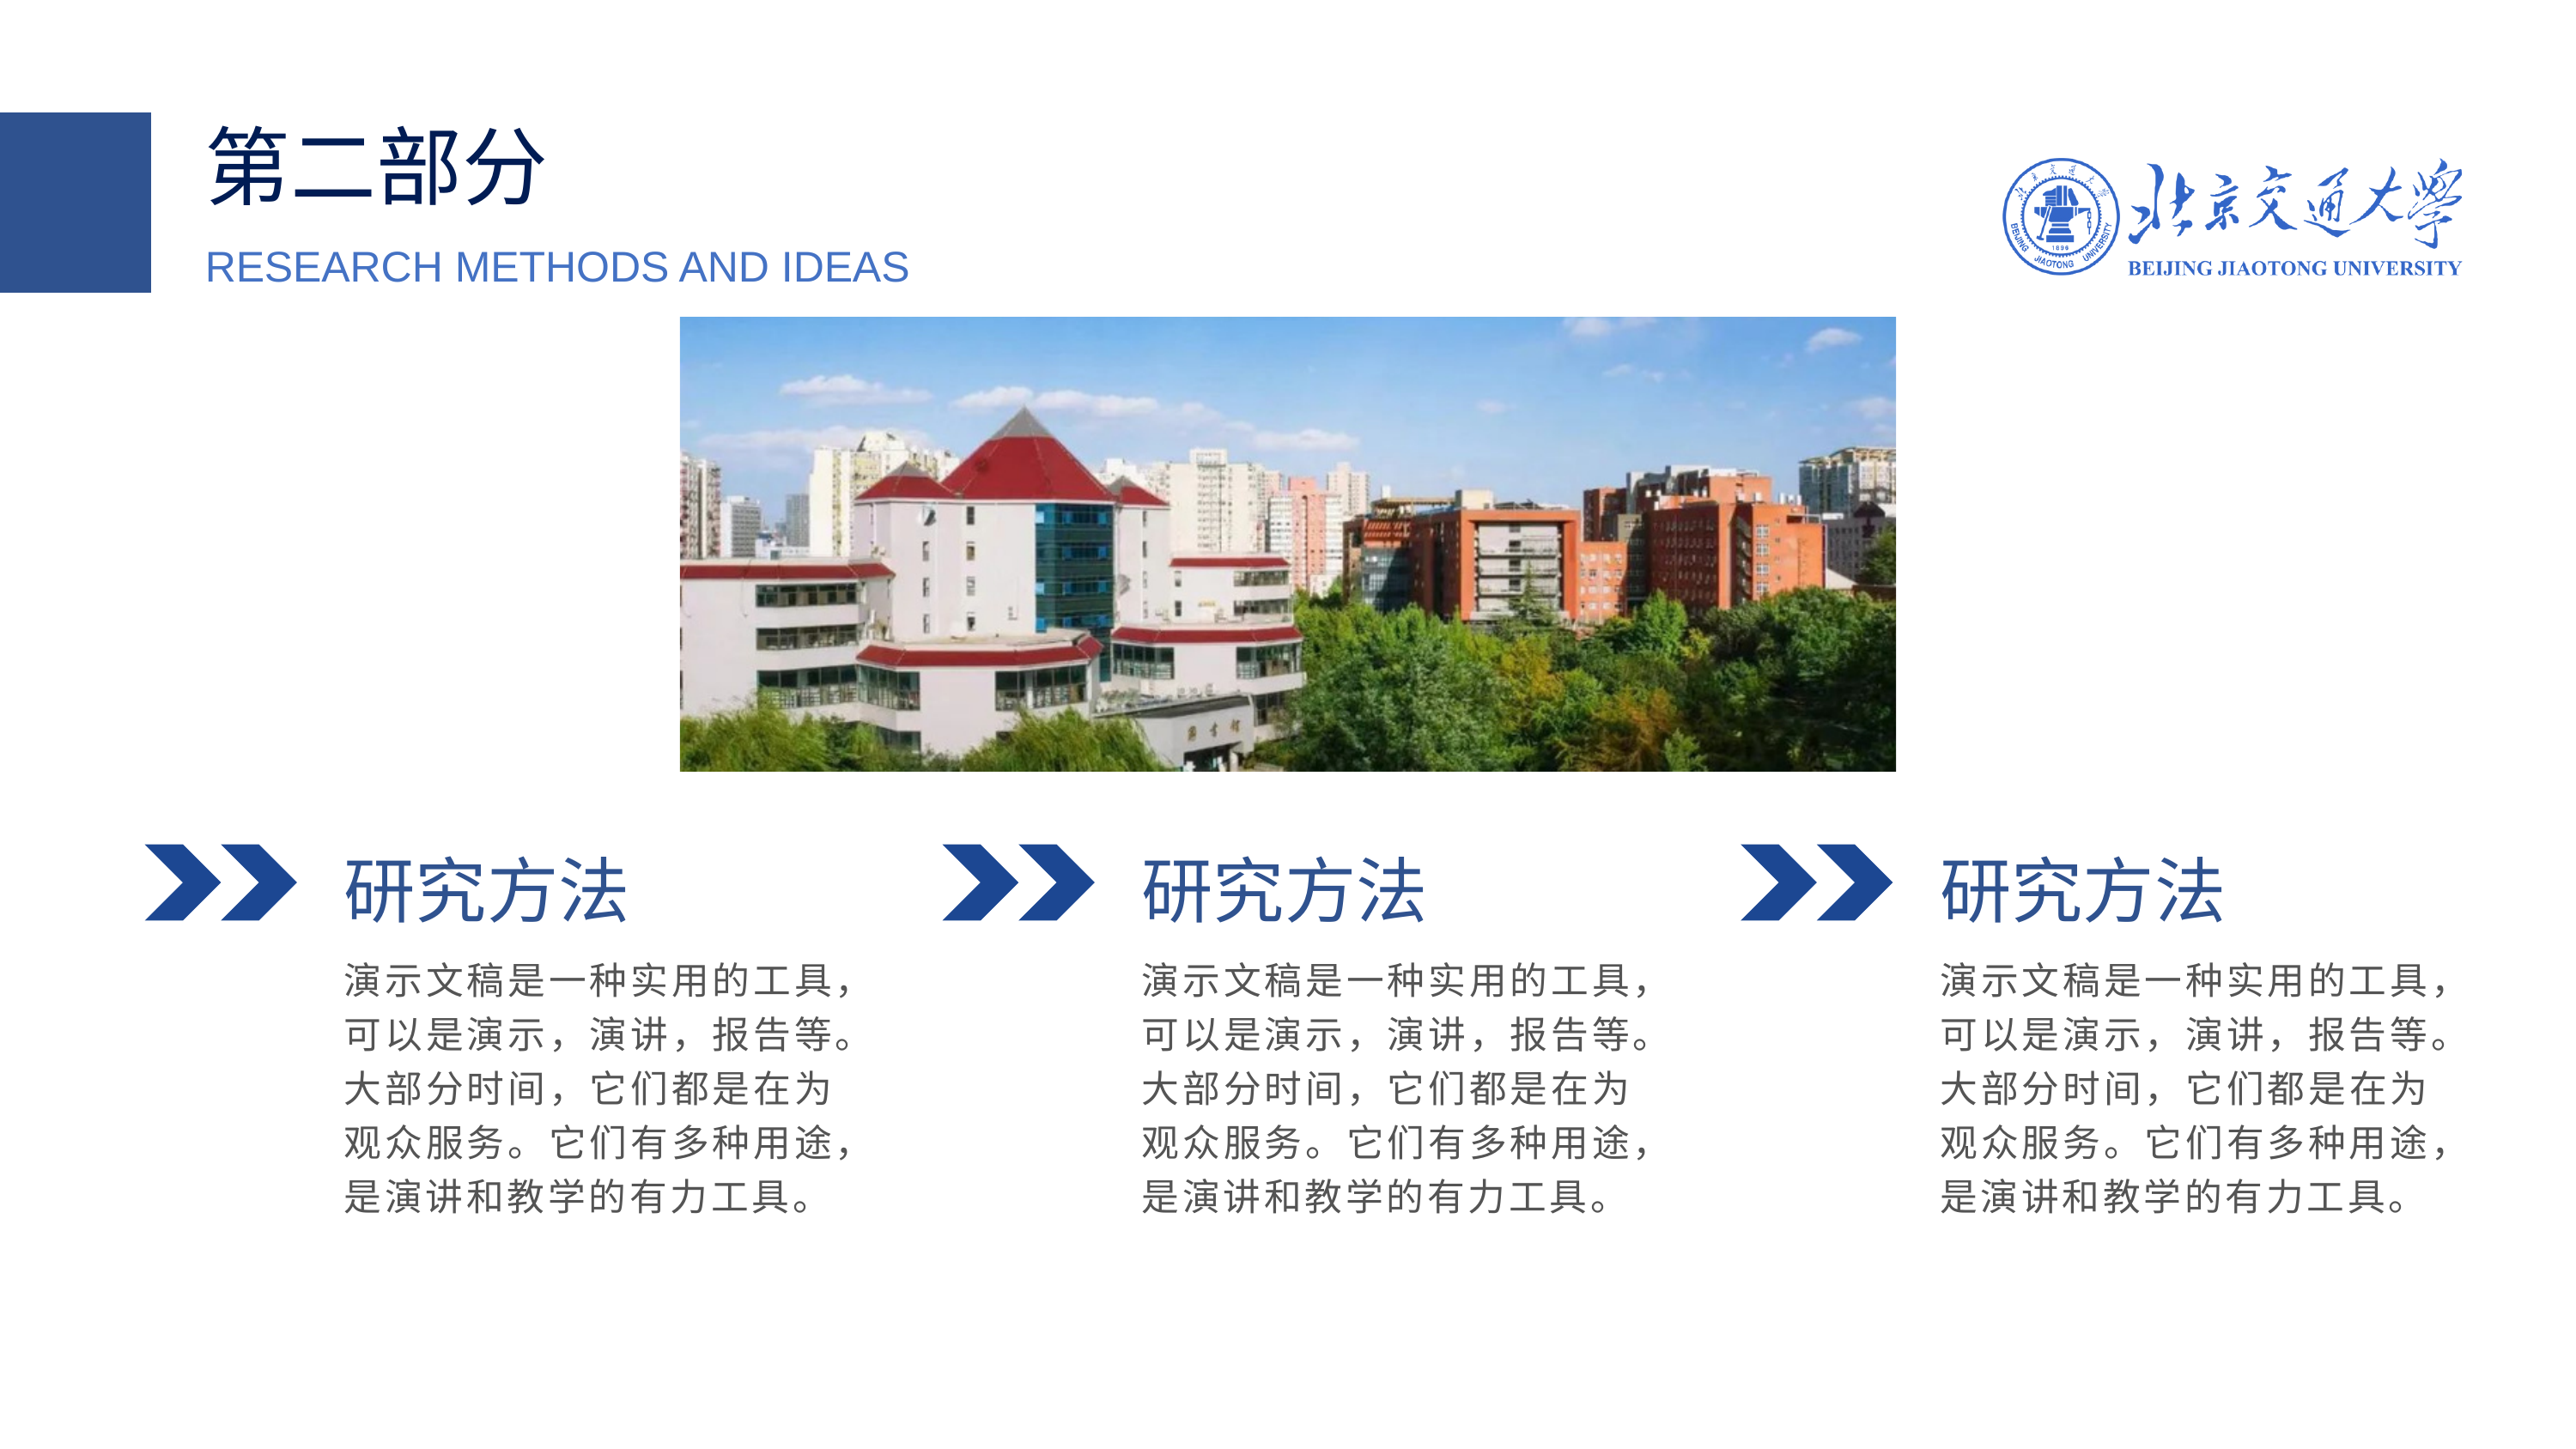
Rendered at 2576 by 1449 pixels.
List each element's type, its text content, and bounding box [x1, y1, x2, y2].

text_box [1818, 844, 1893, 921]
text_box RESEARCH METHODS AND IDEAS [204, 239, 1091, 291]
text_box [1019, 844, 1096, 921]
text_box 研究方法 [343, 846, 836, 932]
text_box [144, 844, 222, 921]
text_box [222, 844, 298, 921]
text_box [942, 844, 1019, 921]
text_box 演示文稿是一种实用的工具，可以是演示，演讲，报告等。大部分时间，它们都是在为 观众服务。它们有多种用途，是演讲和教学的有力工具。 [1940, 948, 2432, 1219]
text_box 研究方法 [1141, 846, 1634, 932]
text_box 演示文稿是一种实用的工具，可以是演示，演讲，报告等。大部分时间，它们都是在为 观众服务。它们有多种用途，是演讲和教学的有力工具。 [1141, 948, 1634, 1219]
text_box 演示文稿是一种实用的工具，可以是演示，演讲，报告等。大部分时间，它们都是在为 观众服务。它们有多种用途，是演讲和教学的有力工具。 [343, 948, 836, 1219]
text_box [1946, 126, 2518, 318]
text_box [0, 112, 152, 293]
text_box 研究方法 [1940, 846, 2432, 932]
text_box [679, 317, 1897, 772]
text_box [1740, 844, 1818, 921]
text_box 第二部分 [204, 112, 1093, 216]
